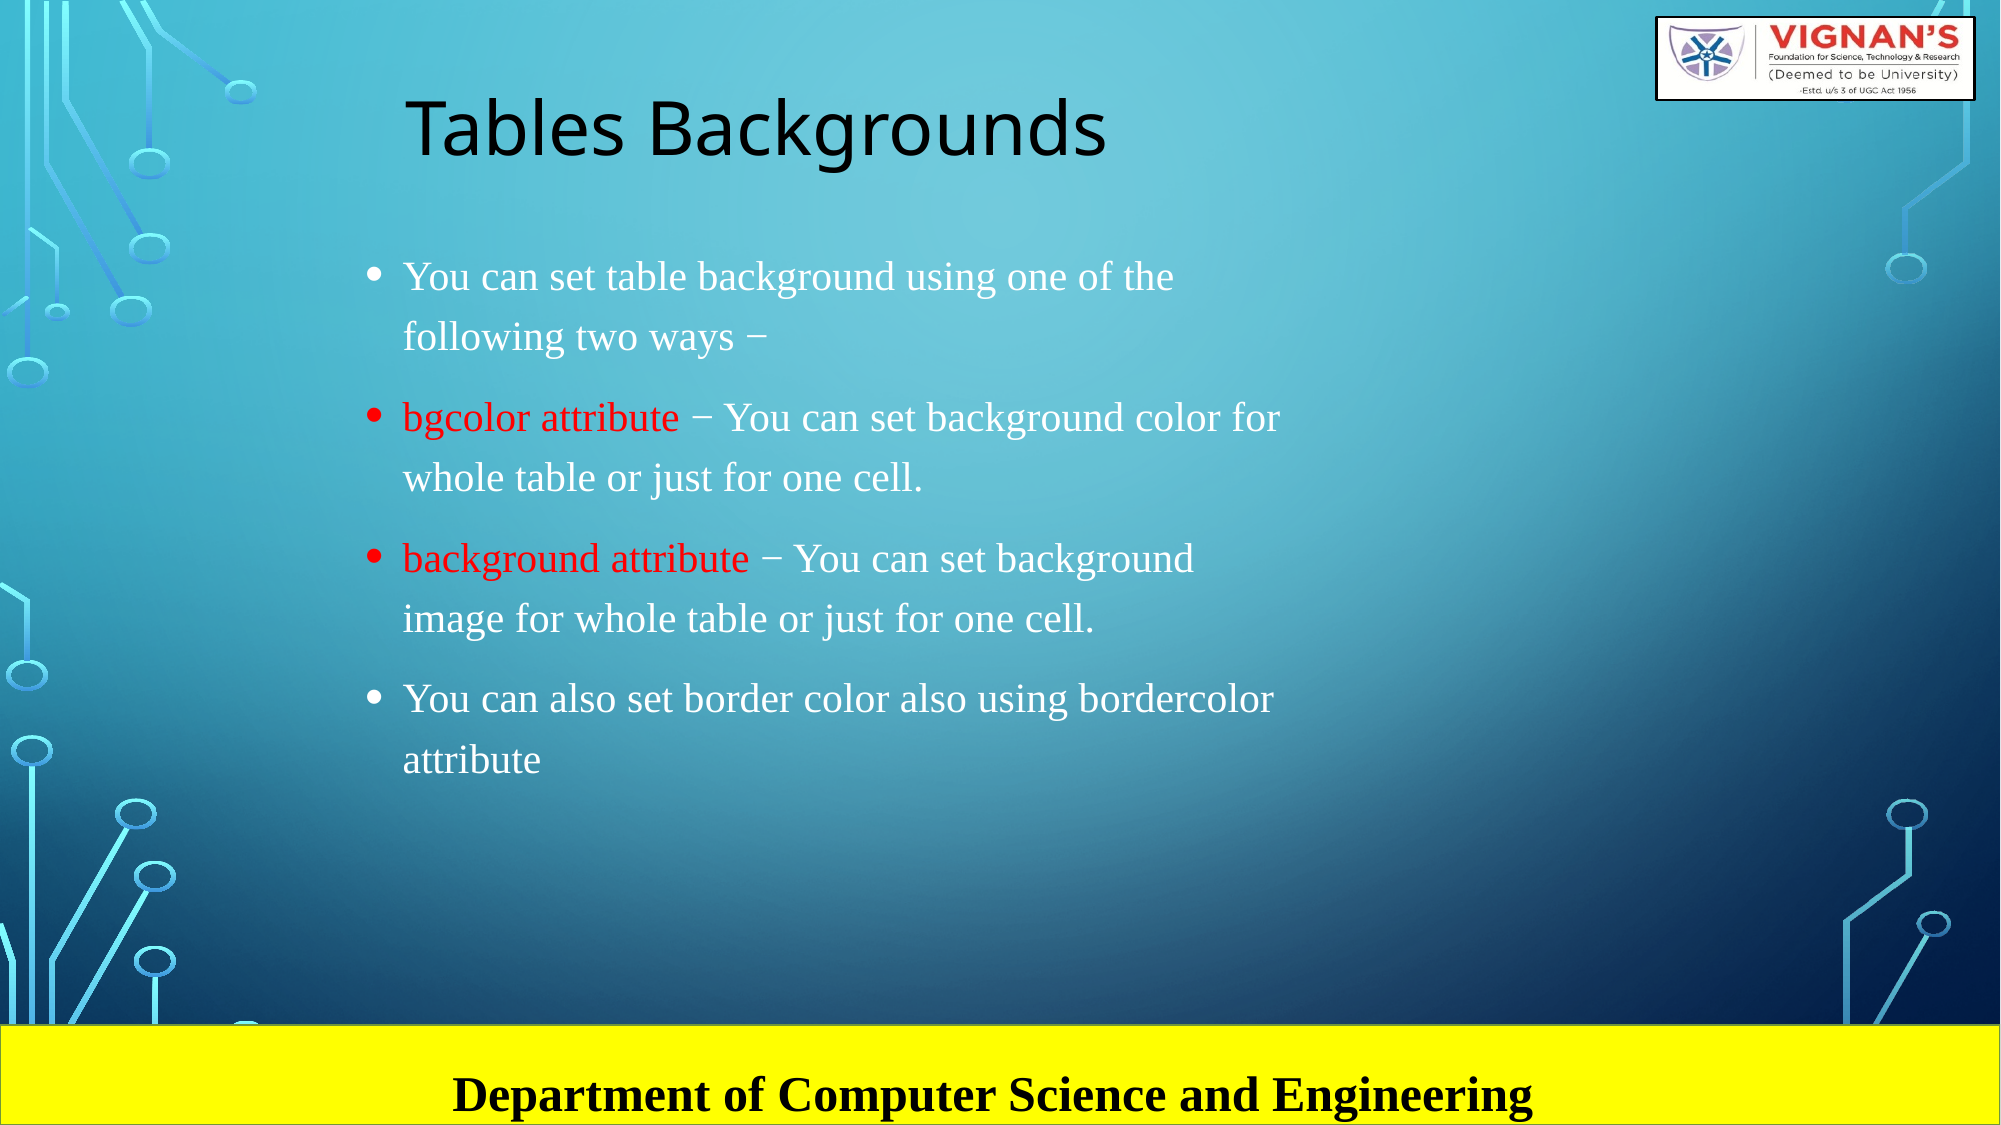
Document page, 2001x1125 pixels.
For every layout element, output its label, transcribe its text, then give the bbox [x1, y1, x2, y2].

list You can set table background using one of the following two ways − bgcolor attribute − You can set background color for whole table or just for one cell. background attribute − You can set background image for whole table or just for one cell. You can also set border color also using bordercolor attribute [350, 230, 1300, 992]
picture [1658, 18, 1973, 99]
title Tables Backgrounds [390, 37, 1610, 225]
